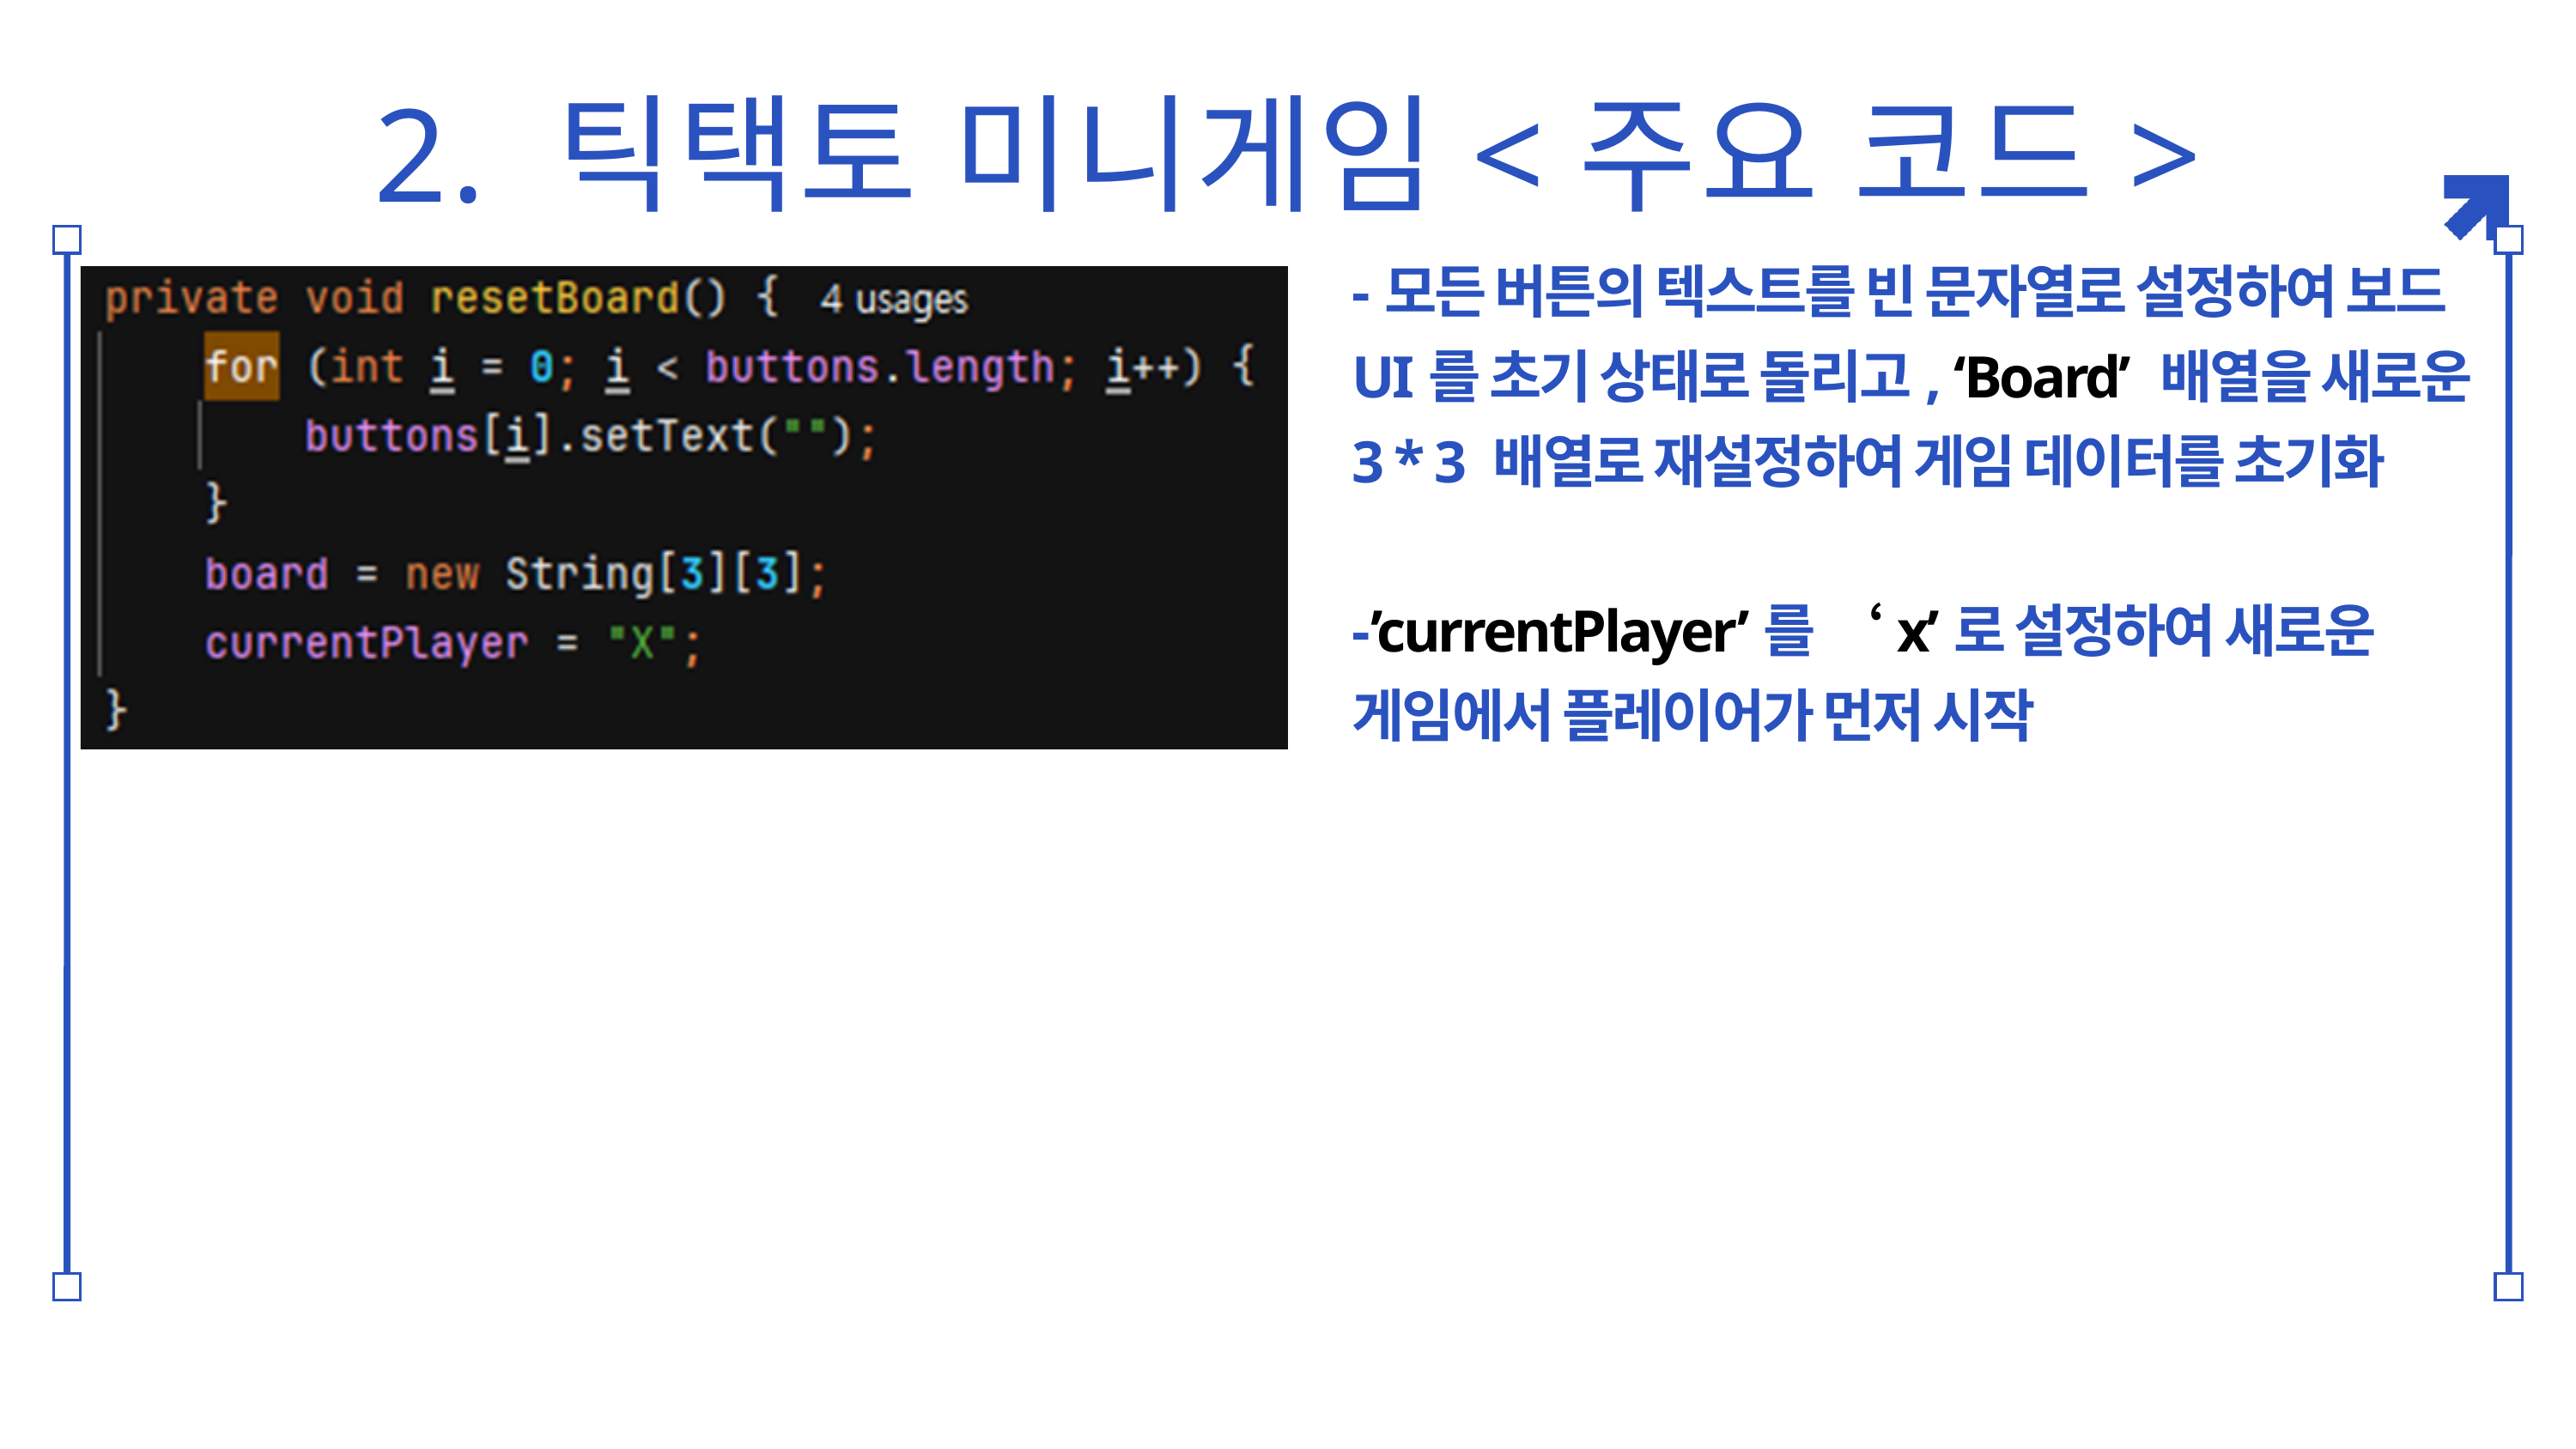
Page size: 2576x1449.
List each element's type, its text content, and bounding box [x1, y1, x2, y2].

text_box [2444, 228, 2491, 239]
text_box 2. 틱택토 미니게임<주요 코드> [67, 128, 2509, 228]
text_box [2494, 1273, 2523, 1301]
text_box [53, 226, 82, 254]
text_box [80, 266, 1288, 749]
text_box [53, 1273, 82, 1301]
text_box -모든 버튼의 텍스트를 빈 문자열로 설정하여 보드 UI를 초기 상태로 돌리고, ‘Board’ 배열을 새로운 3 * 3 배열로 재설정하여 게임 데이터를 초기화 -’currentPlayer’를 ‘x’로 설정하여 새로운 게임에서 플레이어가 먼저 시작 [1352, 239, 2496, 802]
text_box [2494, 226, 2523, 254]
